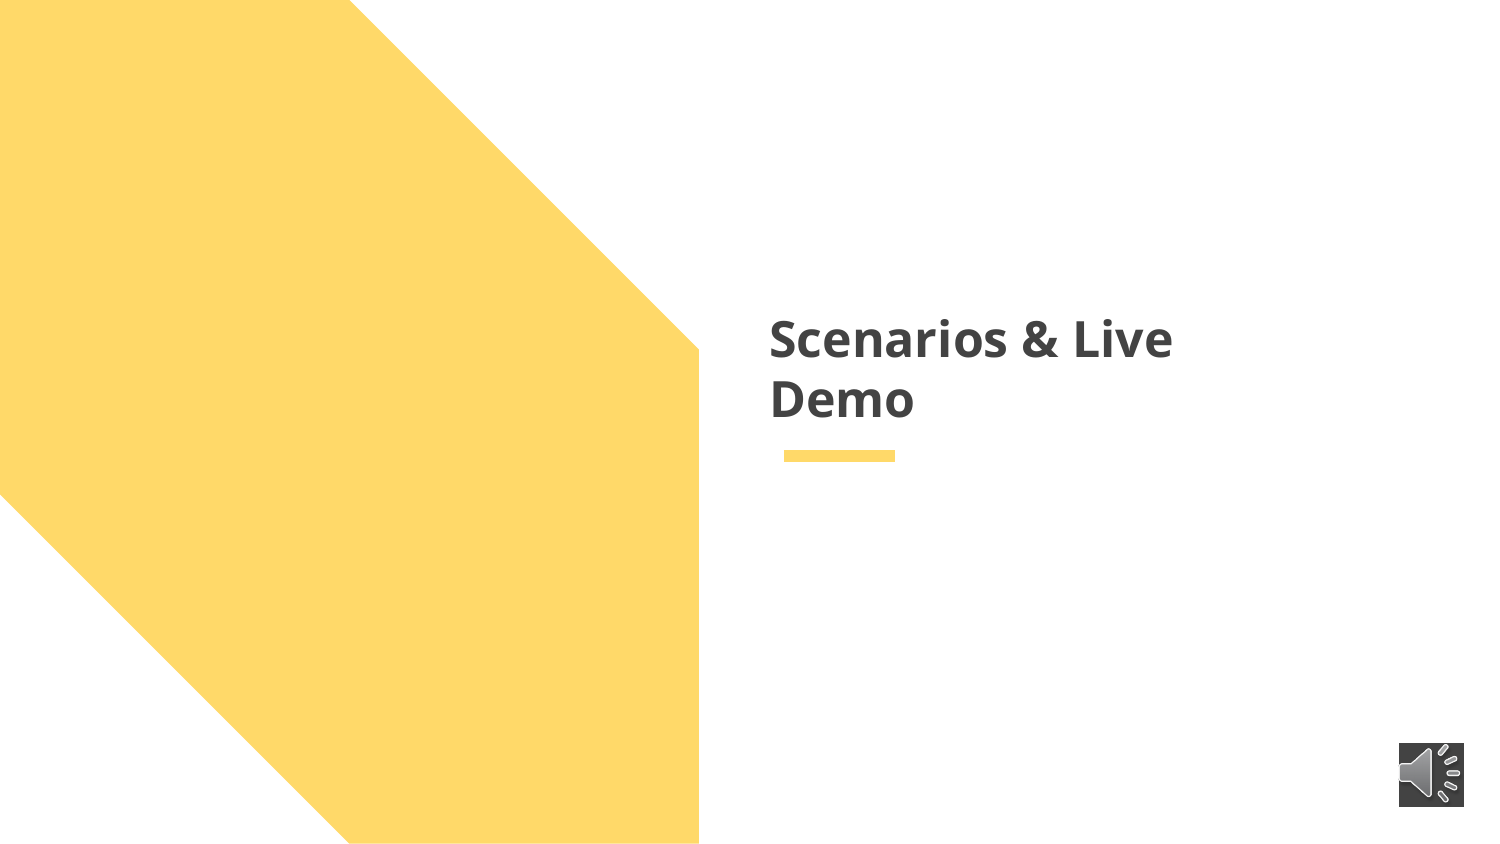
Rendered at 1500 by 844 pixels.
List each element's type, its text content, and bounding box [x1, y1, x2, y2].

picture [1397, 741, 1465, 809]
title Scenarios & Live Demo [754, 244, 1344, 443]
